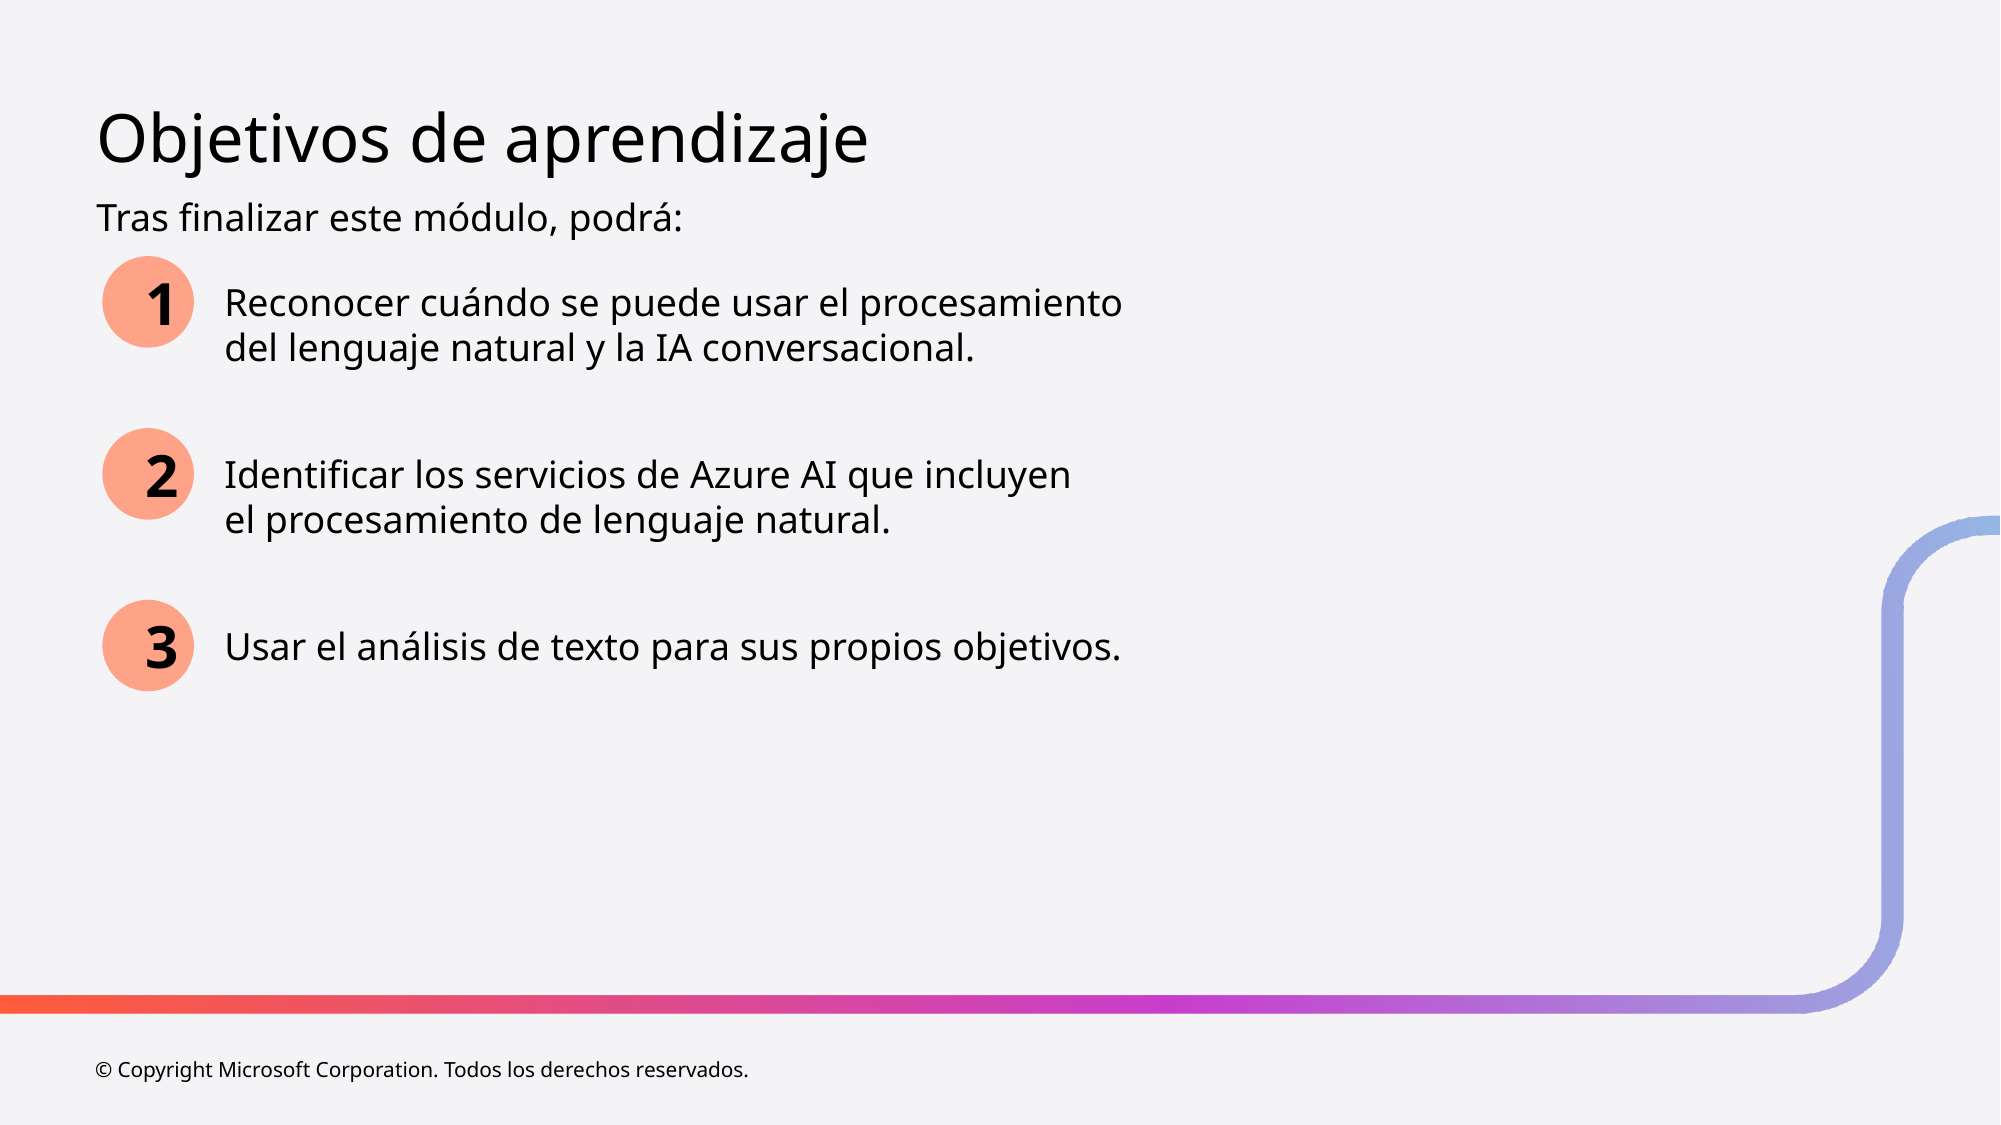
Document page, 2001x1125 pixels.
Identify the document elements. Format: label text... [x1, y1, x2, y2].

text_box 3 [102, 599, 194, 692]
text_box Identificar los servicios de Azure AI que incluyen el procesamiento de lenguaje natural. [209, 444, 1210, 549]
text_box 1 [102, 256, 194, 348]
text_box Tras finalizar este módulo, podrá: [96, 196, 1441, 237]
text_box 2 [102, 428, 194, 520]
picture [0, 515, 2000, 1014]
text_box Usar el análisis de texto para sus propios objetivos. [209, 615, 1407, 676]
title Objetivos de aprendizaje [96, 96, 1441, 176]
text_box Reconocer cuándo se puede usar el procesamiento del lenguaje natural y la IA conversacional. [209, 272, 1210, 377]
